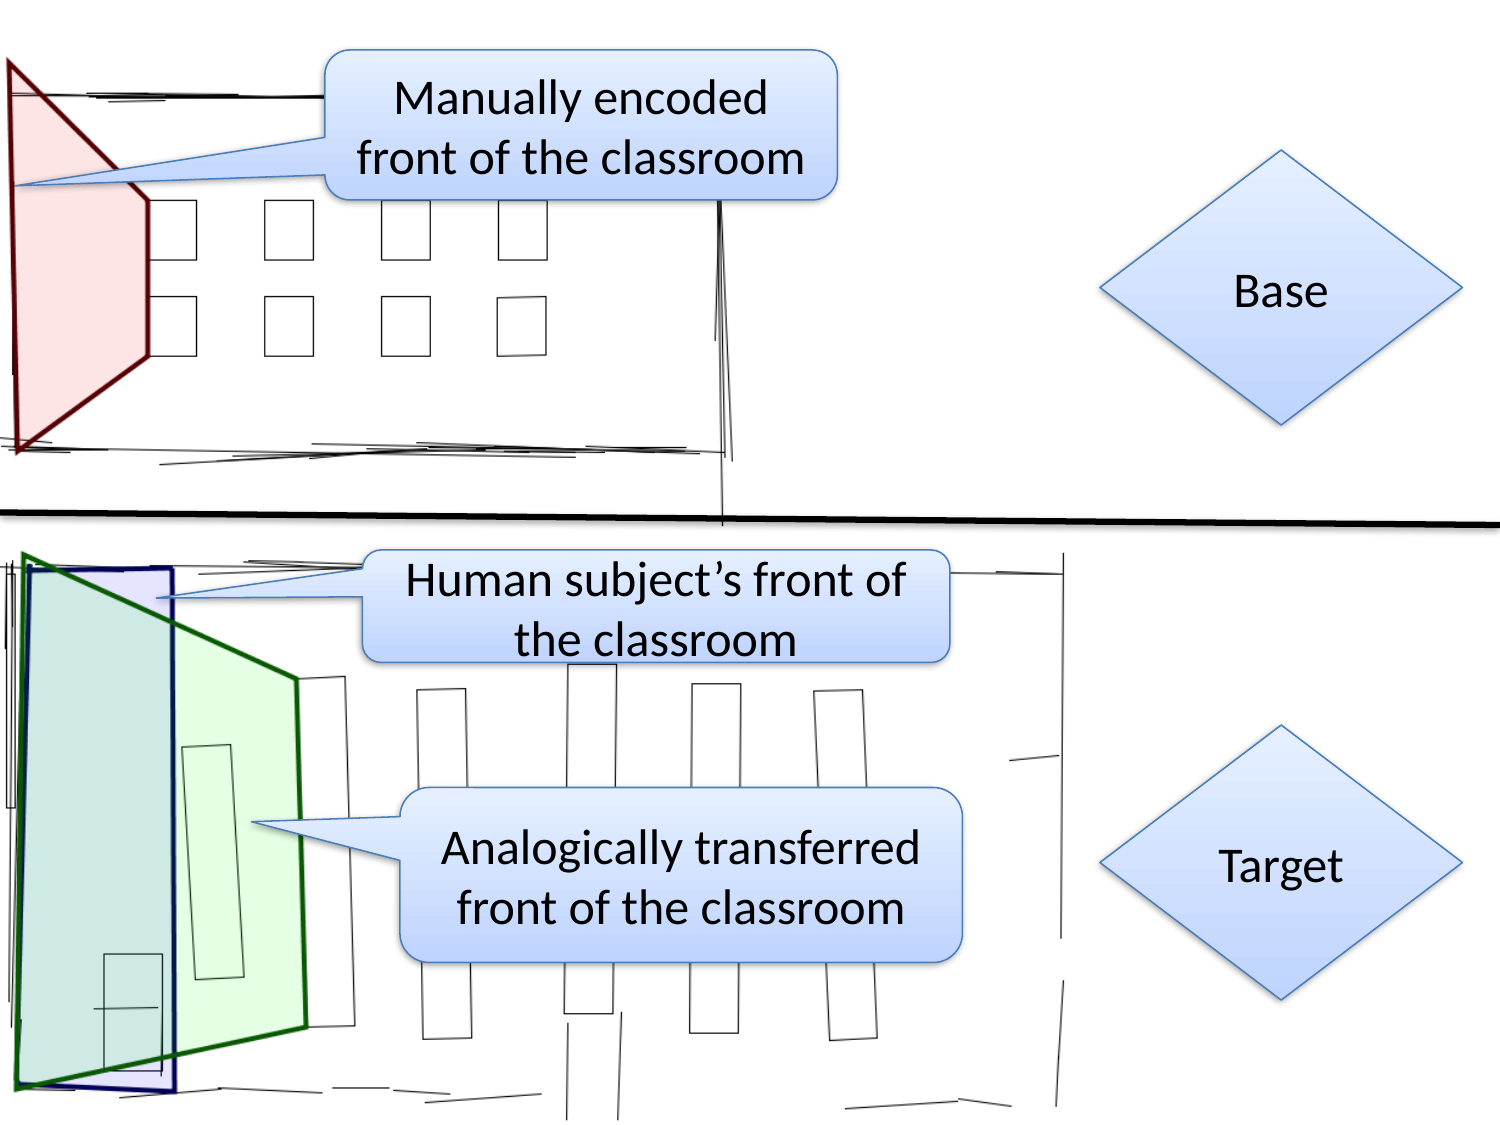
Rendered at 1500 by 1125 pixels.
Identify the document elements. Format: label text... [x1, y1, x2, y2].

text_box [0, 512, 1500, 526]
picture [0, 526, 1070, 1125]
picture [0, 0, 1070, 512]
text_box Target [1099, 724, 1464, 1001]
text_box Base [1099, 149, 1464, 426]
